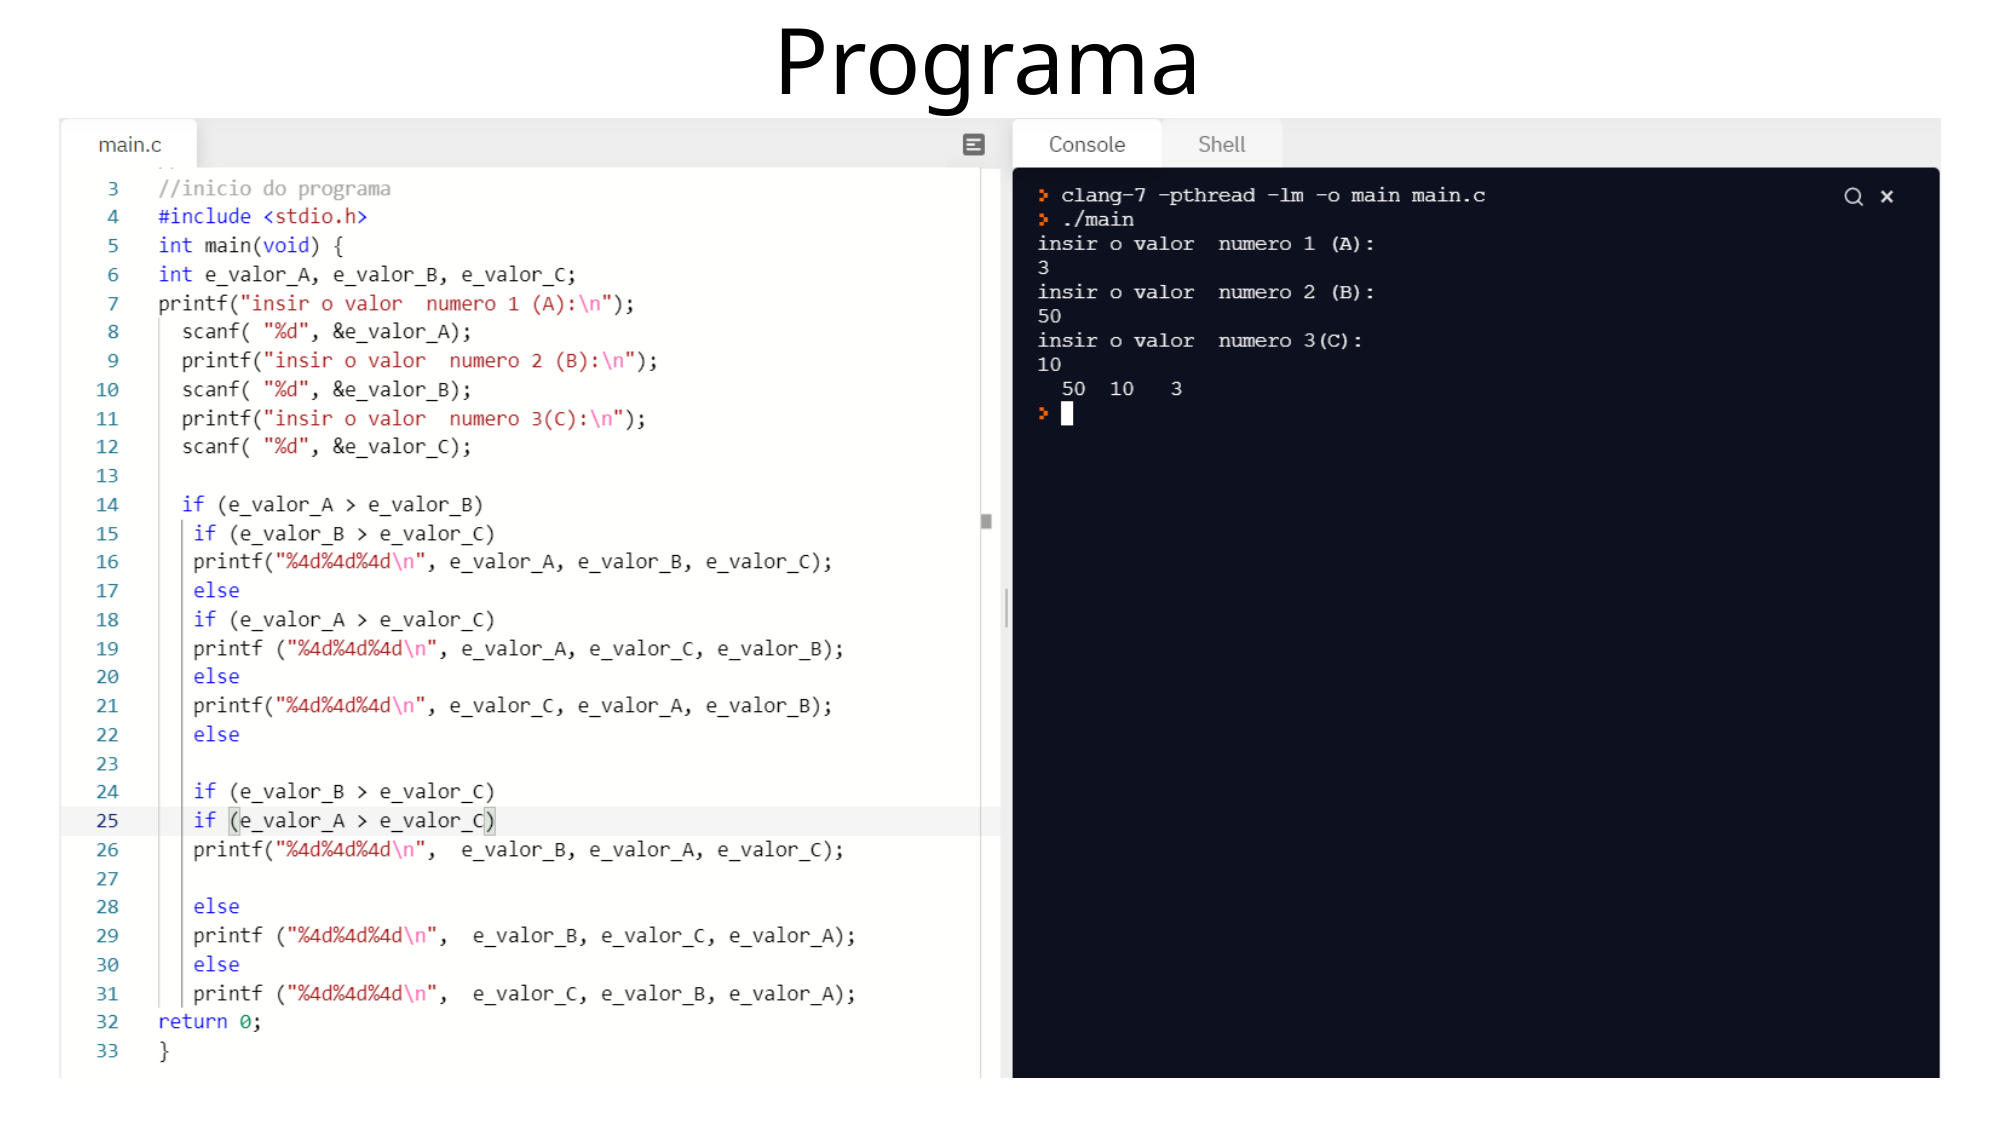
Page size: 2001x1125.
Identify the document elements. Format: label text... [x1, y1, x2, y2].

title Programa [137, 0, 1863, 118]
picture [59, 118, 1941, 1078]
